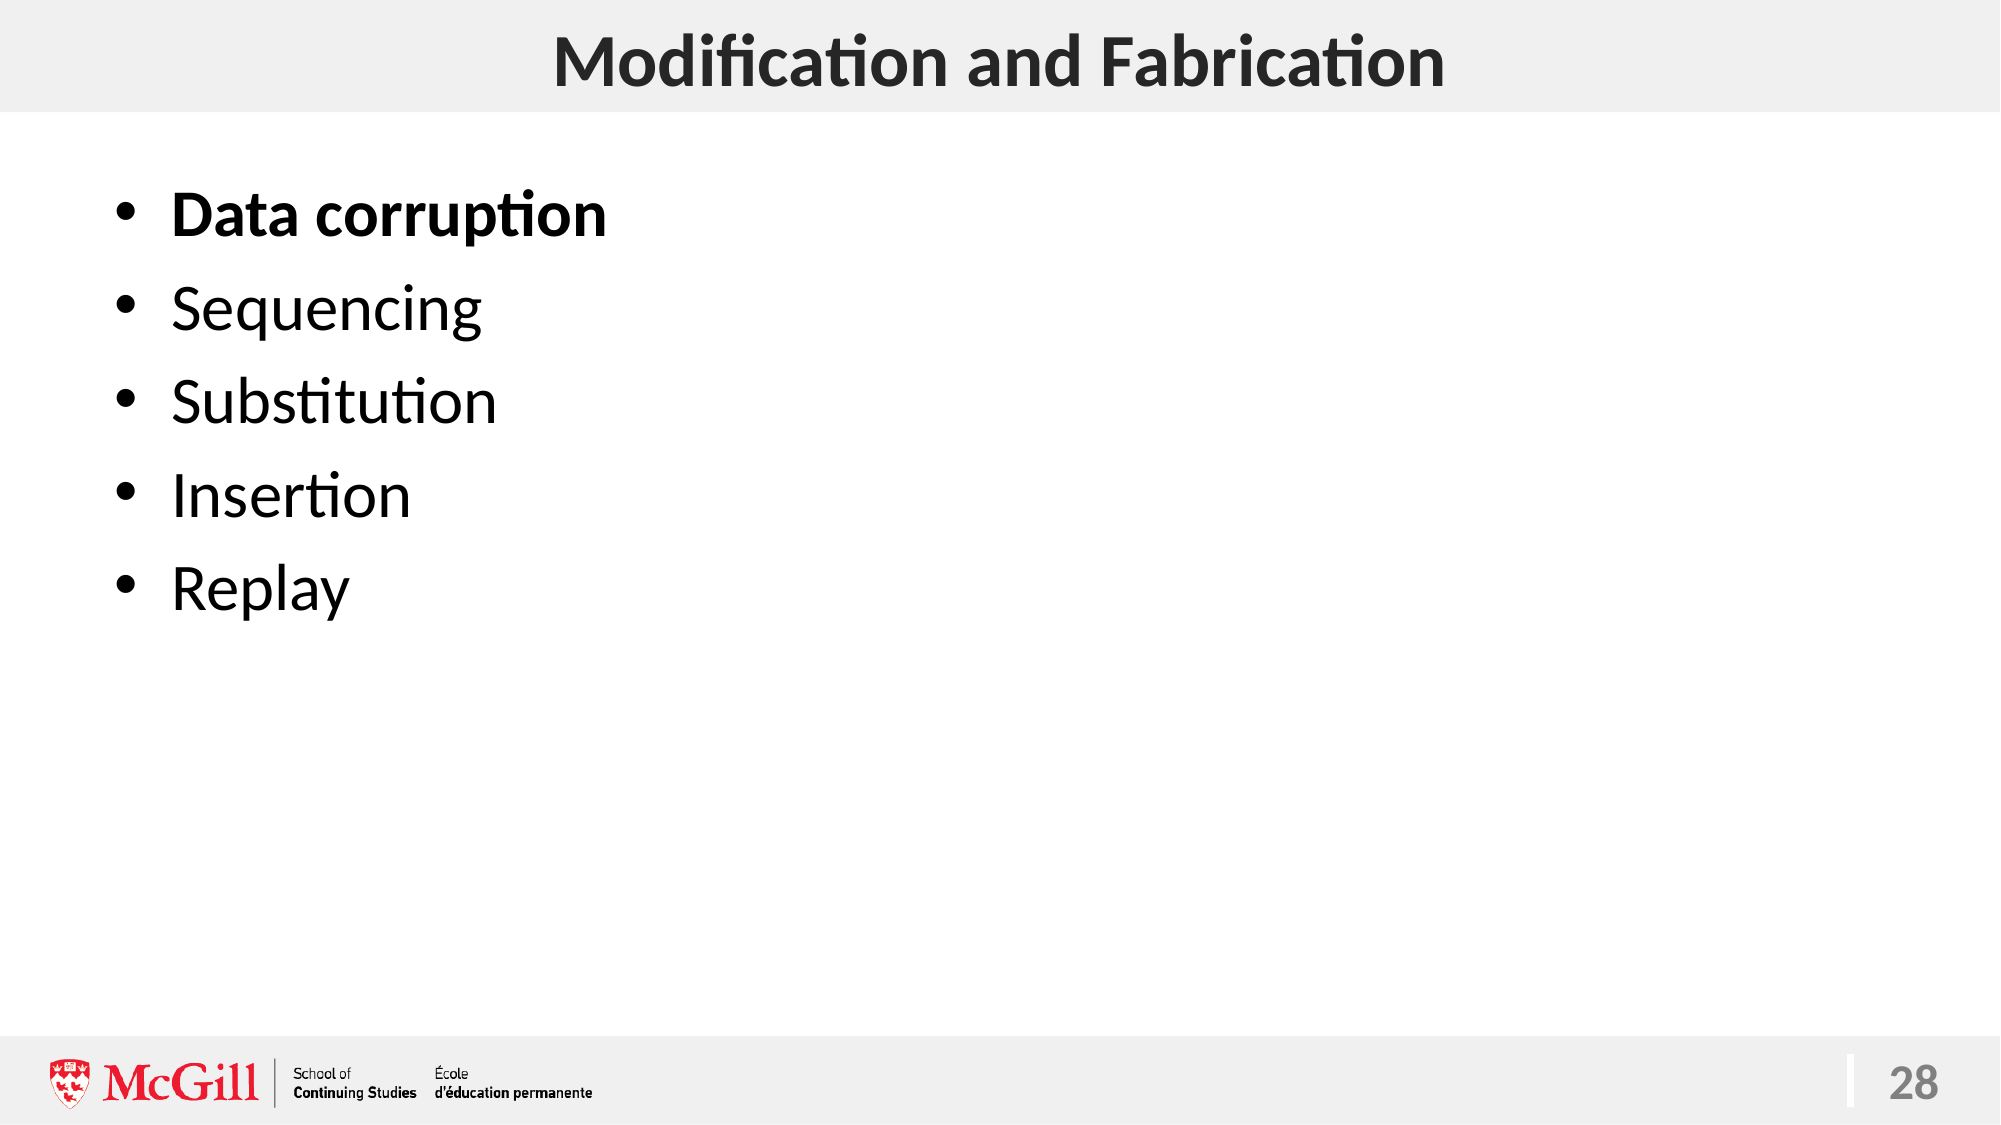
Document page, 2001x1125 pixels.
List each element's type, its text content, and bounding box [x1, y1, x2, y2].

title Modification and Fabrication [0, 0, 2000, 113]
list Data corruption Sequencing Substitution Insertion Replay [99, 162, 1900, 1005]
picture [50, 1058, 592, 1109]
